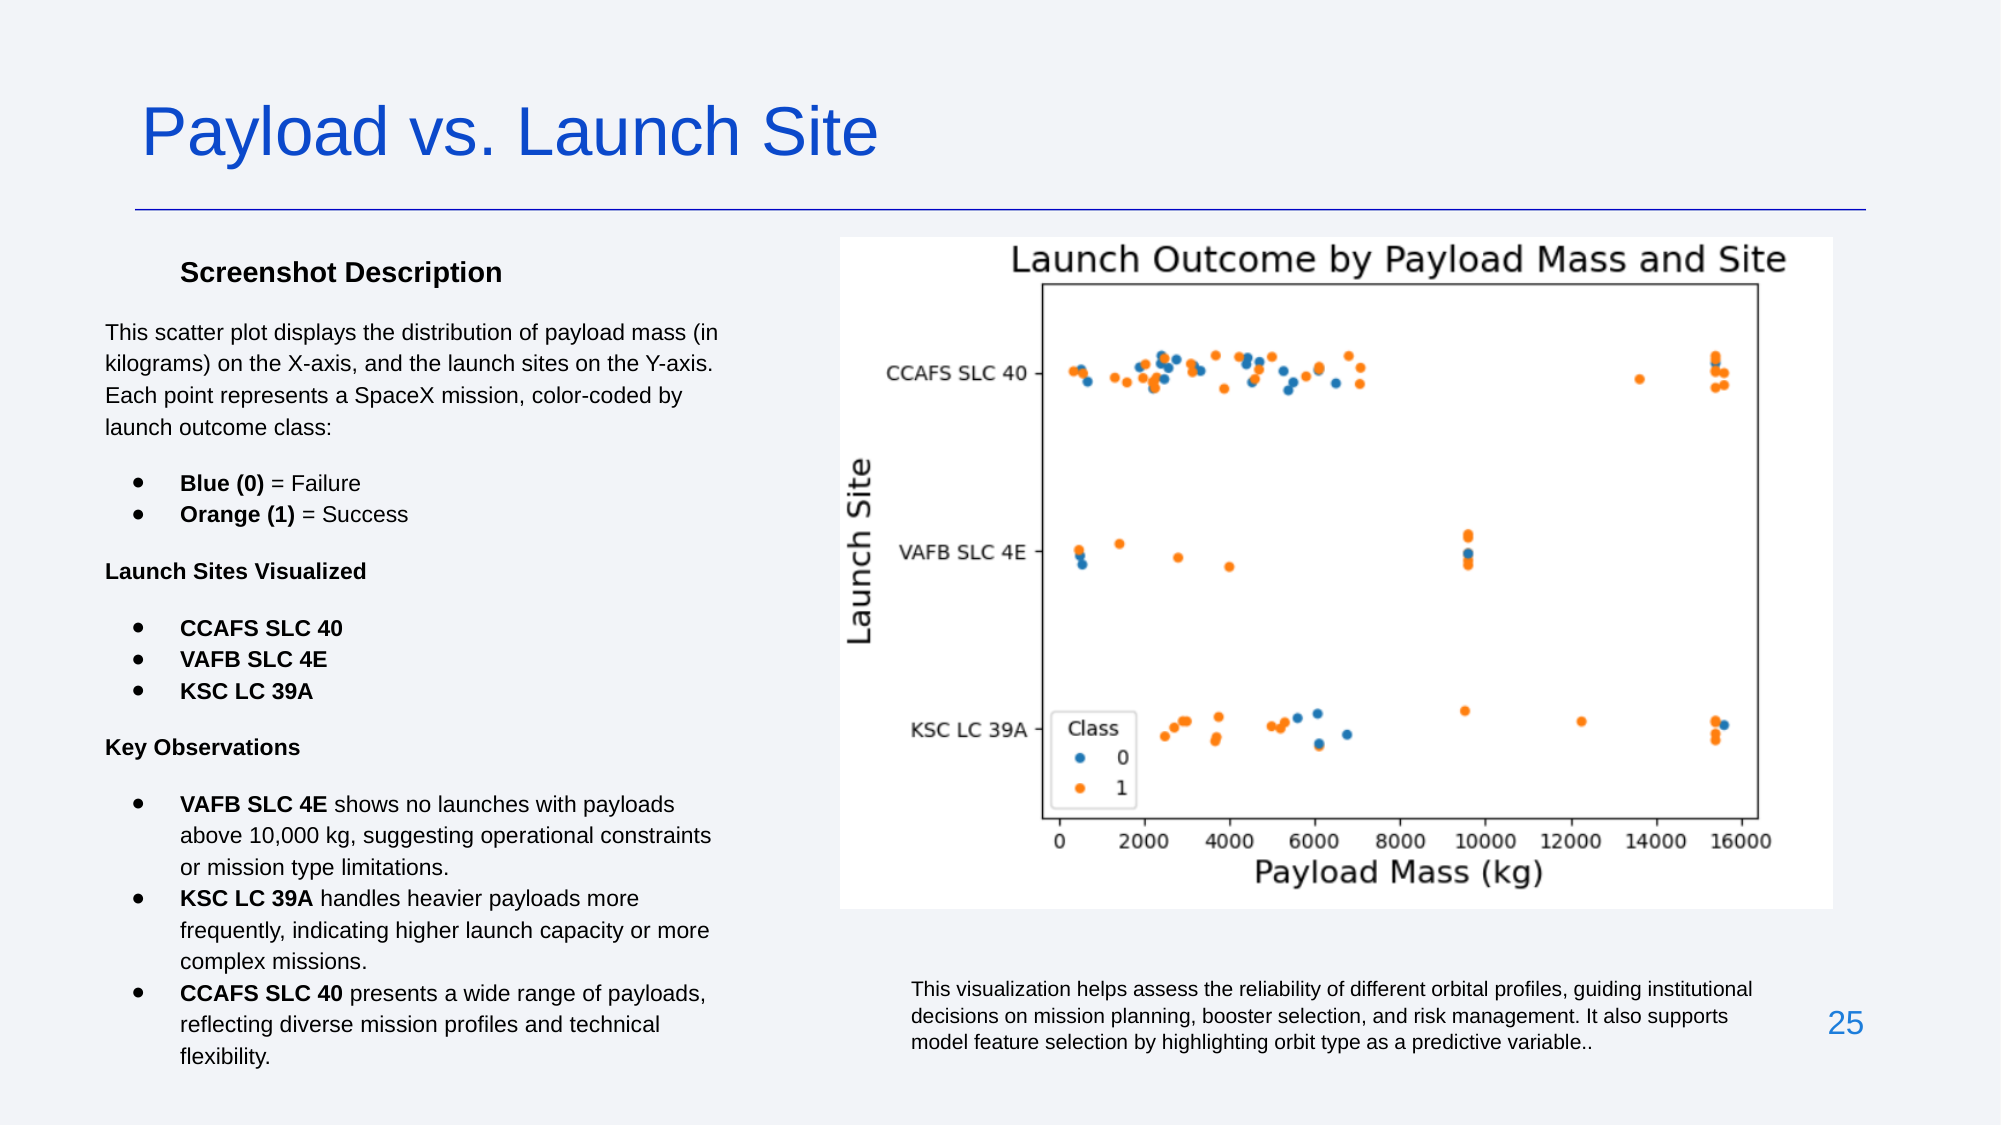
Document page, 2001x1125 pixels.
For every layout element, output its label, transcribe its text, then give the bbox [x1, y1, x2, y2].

text_box Payload vs. Launch Site [126, 88, 1852, 179]
list This visualization helps assess the reliability of different orbital profiles, guiding institutional decisions on mission planning, booster selection, and risk management. It also supports model feature selection by highlighting orbit type as a predictive variable.. [896, 967, 1801, 1076]
slide_number ‹#› [1801, 988, 1880, 1055]
list Screenshot Description This scatter plot displays the distribution of payload mass (in kilograms) on the X-axis, and the launch sites on the Y-axis. Each point represents a SpaceX mission, color-coded by launch outcome class: Blue (0) = Failure Orange (1) = Success Launch Sites Visualized CCAFS SLC 40 VAFB SLC 4E KSC LC 39A Key Observations VAFB SLC 4E shows no launches with payloads above 10,000 kg, suggesting operational constraints or mission type limitations. KSC LC 39A handles heavier payloads more frequently, indicating higher launch capacity or more complex missions. CCAFS SLC 40 presents a wide range of payloads, reflecting diverse mission profiles and technical flexibility. [90, 249, 736, 876]
picture [0, 0, 2001, 1125]
